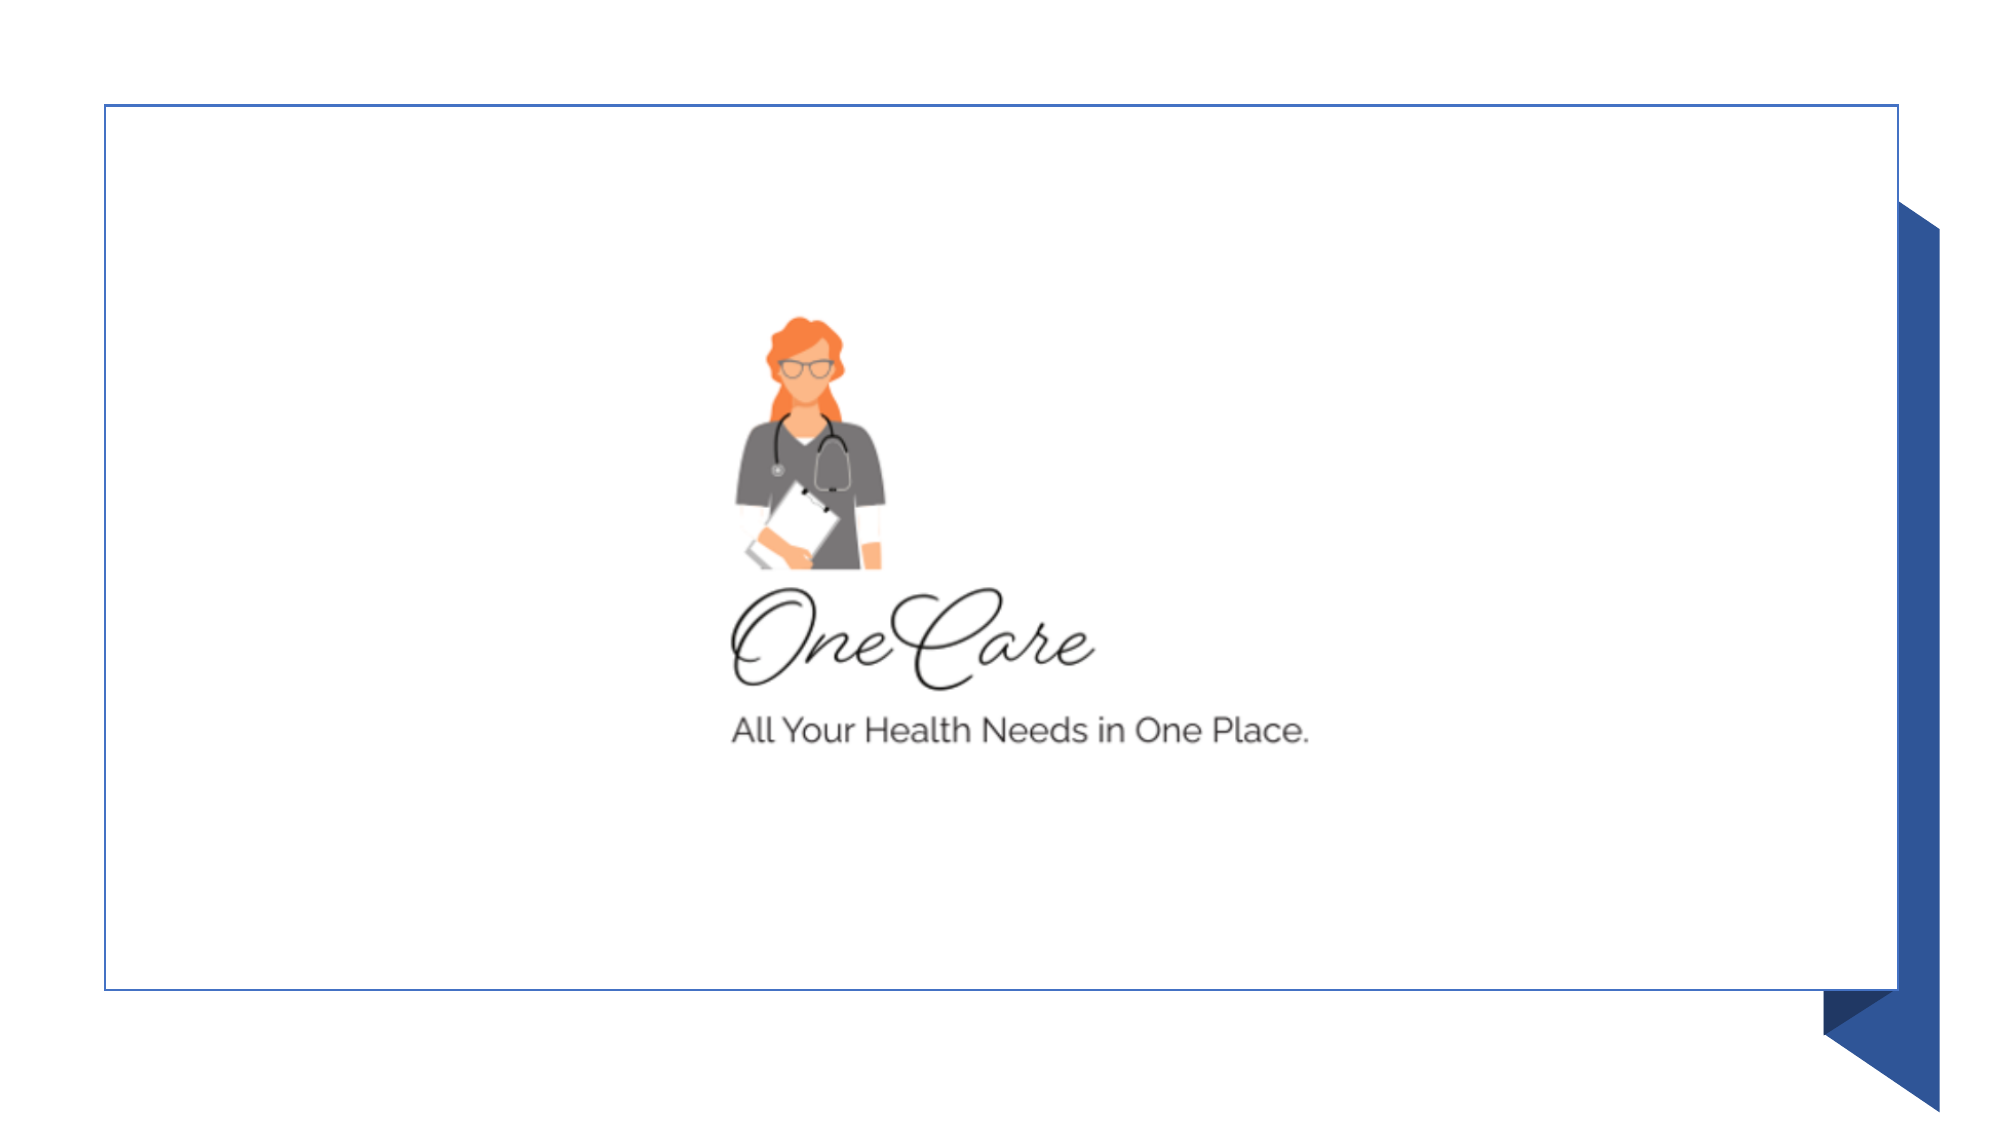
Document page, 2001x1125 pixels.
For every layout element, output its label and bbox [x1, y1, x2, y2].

text_box [1823, 990, 1893, 1036]
text_box [1825, 201, 1940, 1113]
picture [650, 211, 1349, 885]
text_box [104, 105, 1899, 990]
